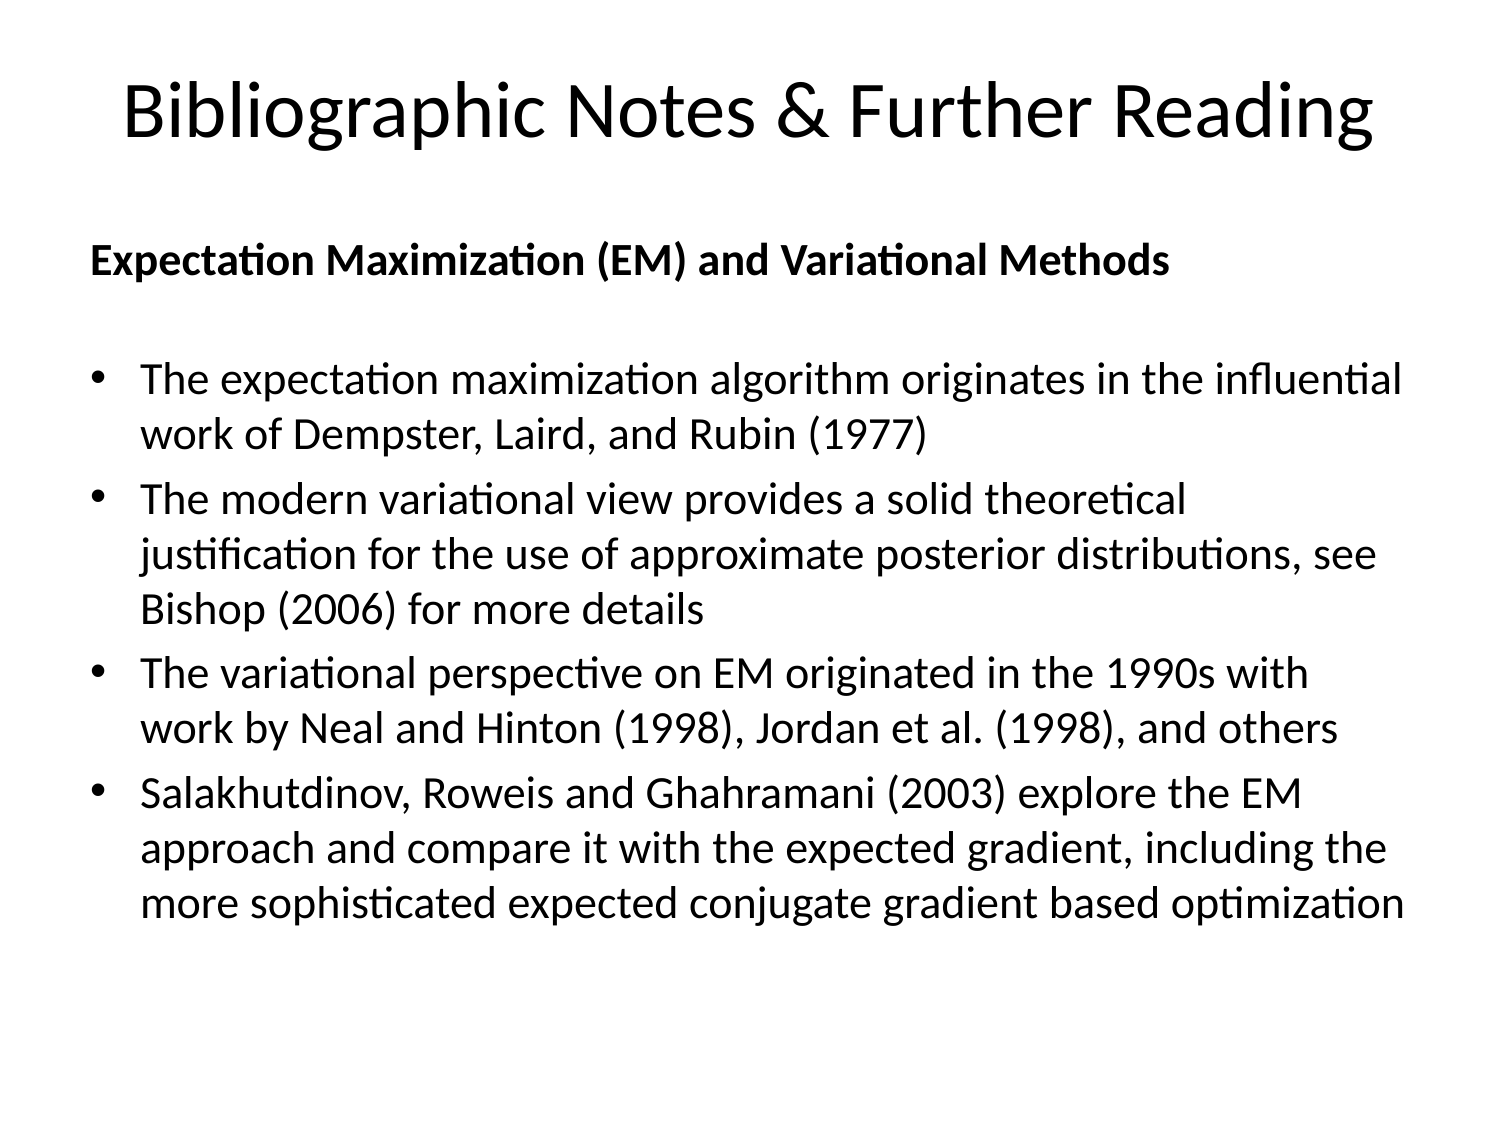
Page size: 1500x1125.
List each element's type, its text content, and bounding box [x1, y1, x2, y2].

title Bibliographic Notes & Further Reading [75, 11, 1425, 200]
list Expectation Maximization (EM) and Variational Methods The expectation maximization algorithm originates in the influential work of Dempster, Laird, and Rubin (1977) The modern variational view provides a solid theoretical justification for the use of approximate posterior distributions, see Bishop (2006) for more details The variational perspective on EM originated in the 1990s with work by Neal and Hinton (1998), Jordan et al. (1998), and others Salakhutdinov, Roweis and Ghahramani (2003) explore the EM approach and compare it with the expected gradient, including the more sophisticated expected conjugate gradient based optimization [75, 221, 1425, 997]
